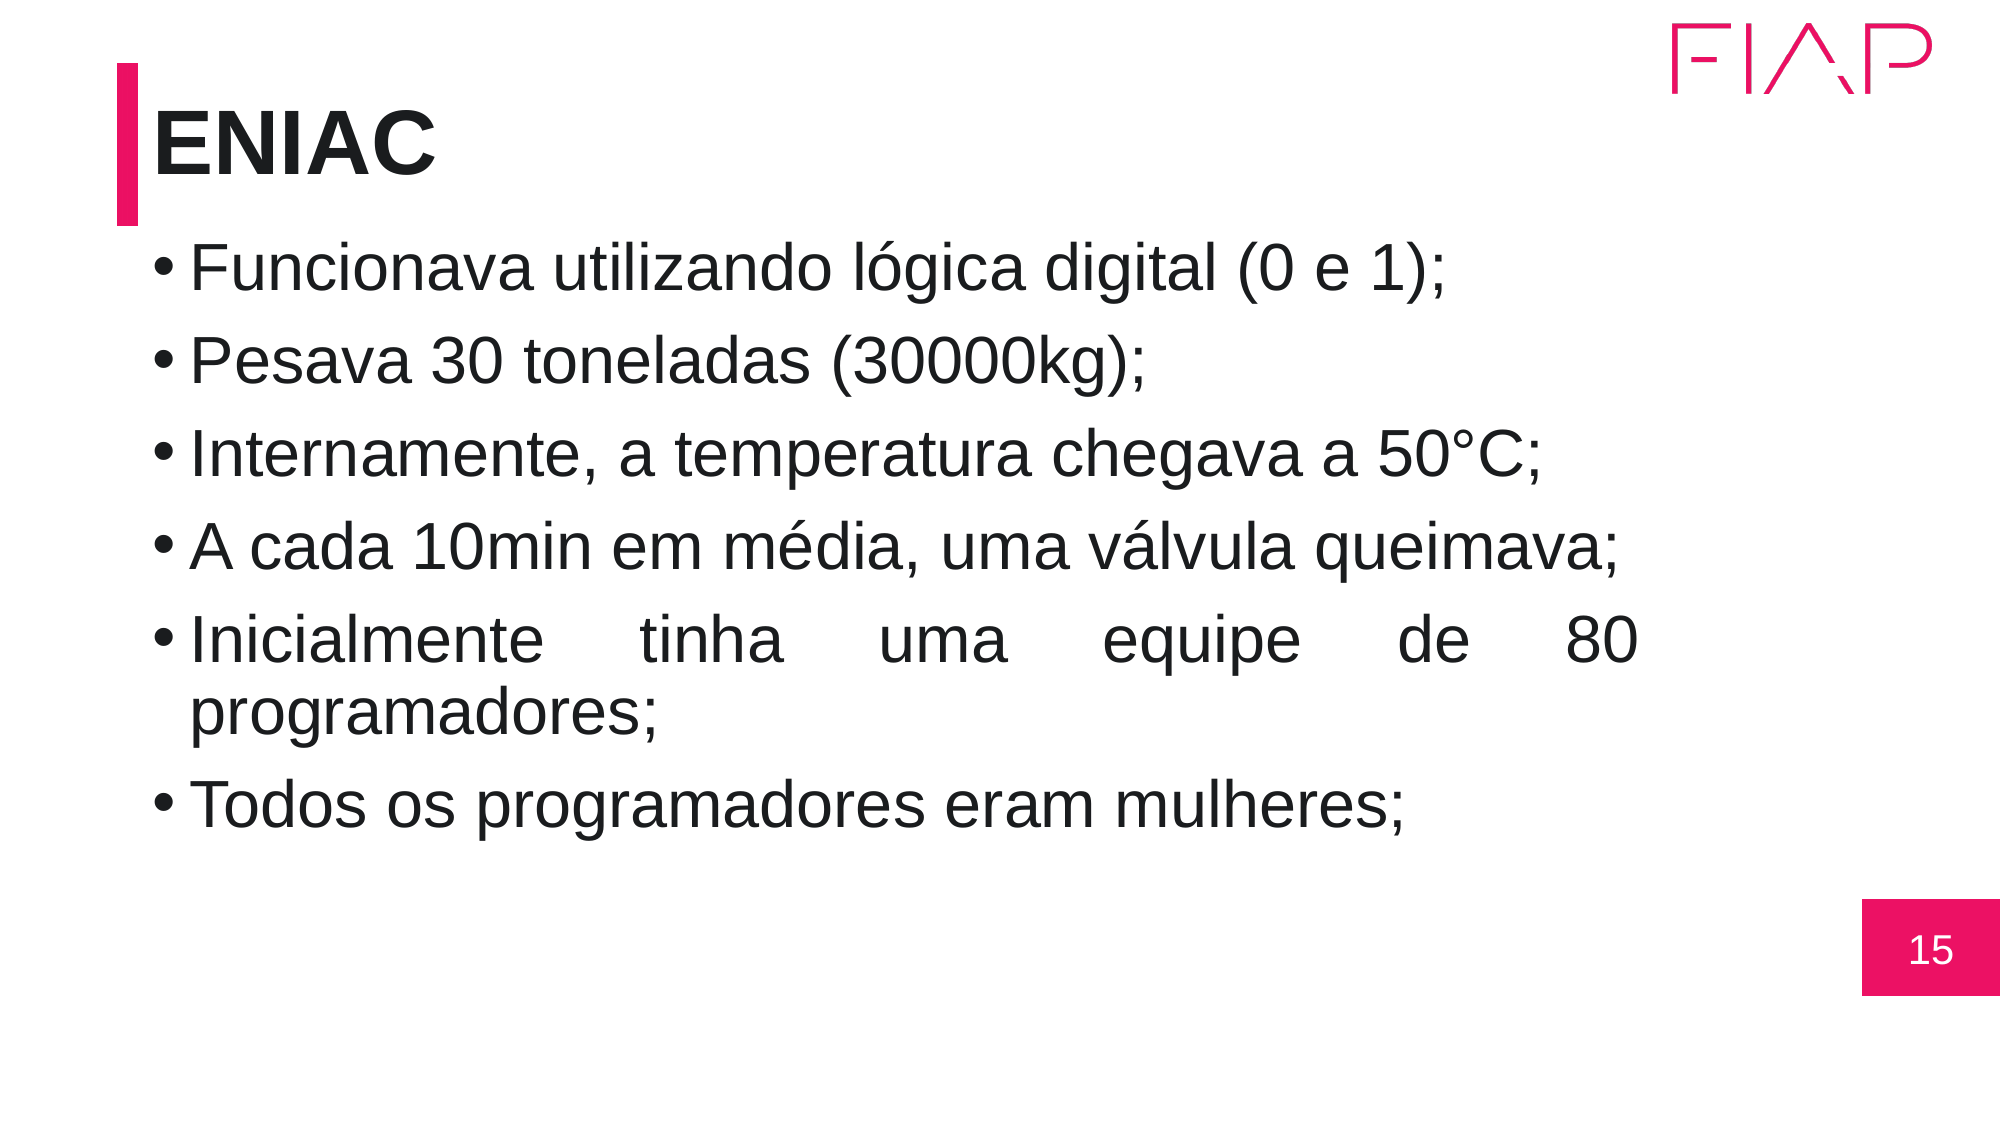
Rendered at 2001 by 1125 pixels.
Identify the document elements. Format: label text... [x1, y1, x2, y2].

title ENIAC [137, 63, 1863, 226]
slide_number 15 [1862, 917, 2000, 978]
picture [1862, 899, 2000, 917]
picture [1672, 23, 1932, 94]
picture [1862, 978, 2000, 996]
list Funcionava utilizando lógica digital (0 e 1); Pesava 30 toneladas (30000kg); Internamente, a temperatura chegava a 50°C; A cada 10min em média, uma válvula queimava; Inicialmente tinha uma equipe de 80 programadores; Todos os programadores eram mulheres; [137, 225, 1656, 1079]
picture [117, 63, 137, 226]
